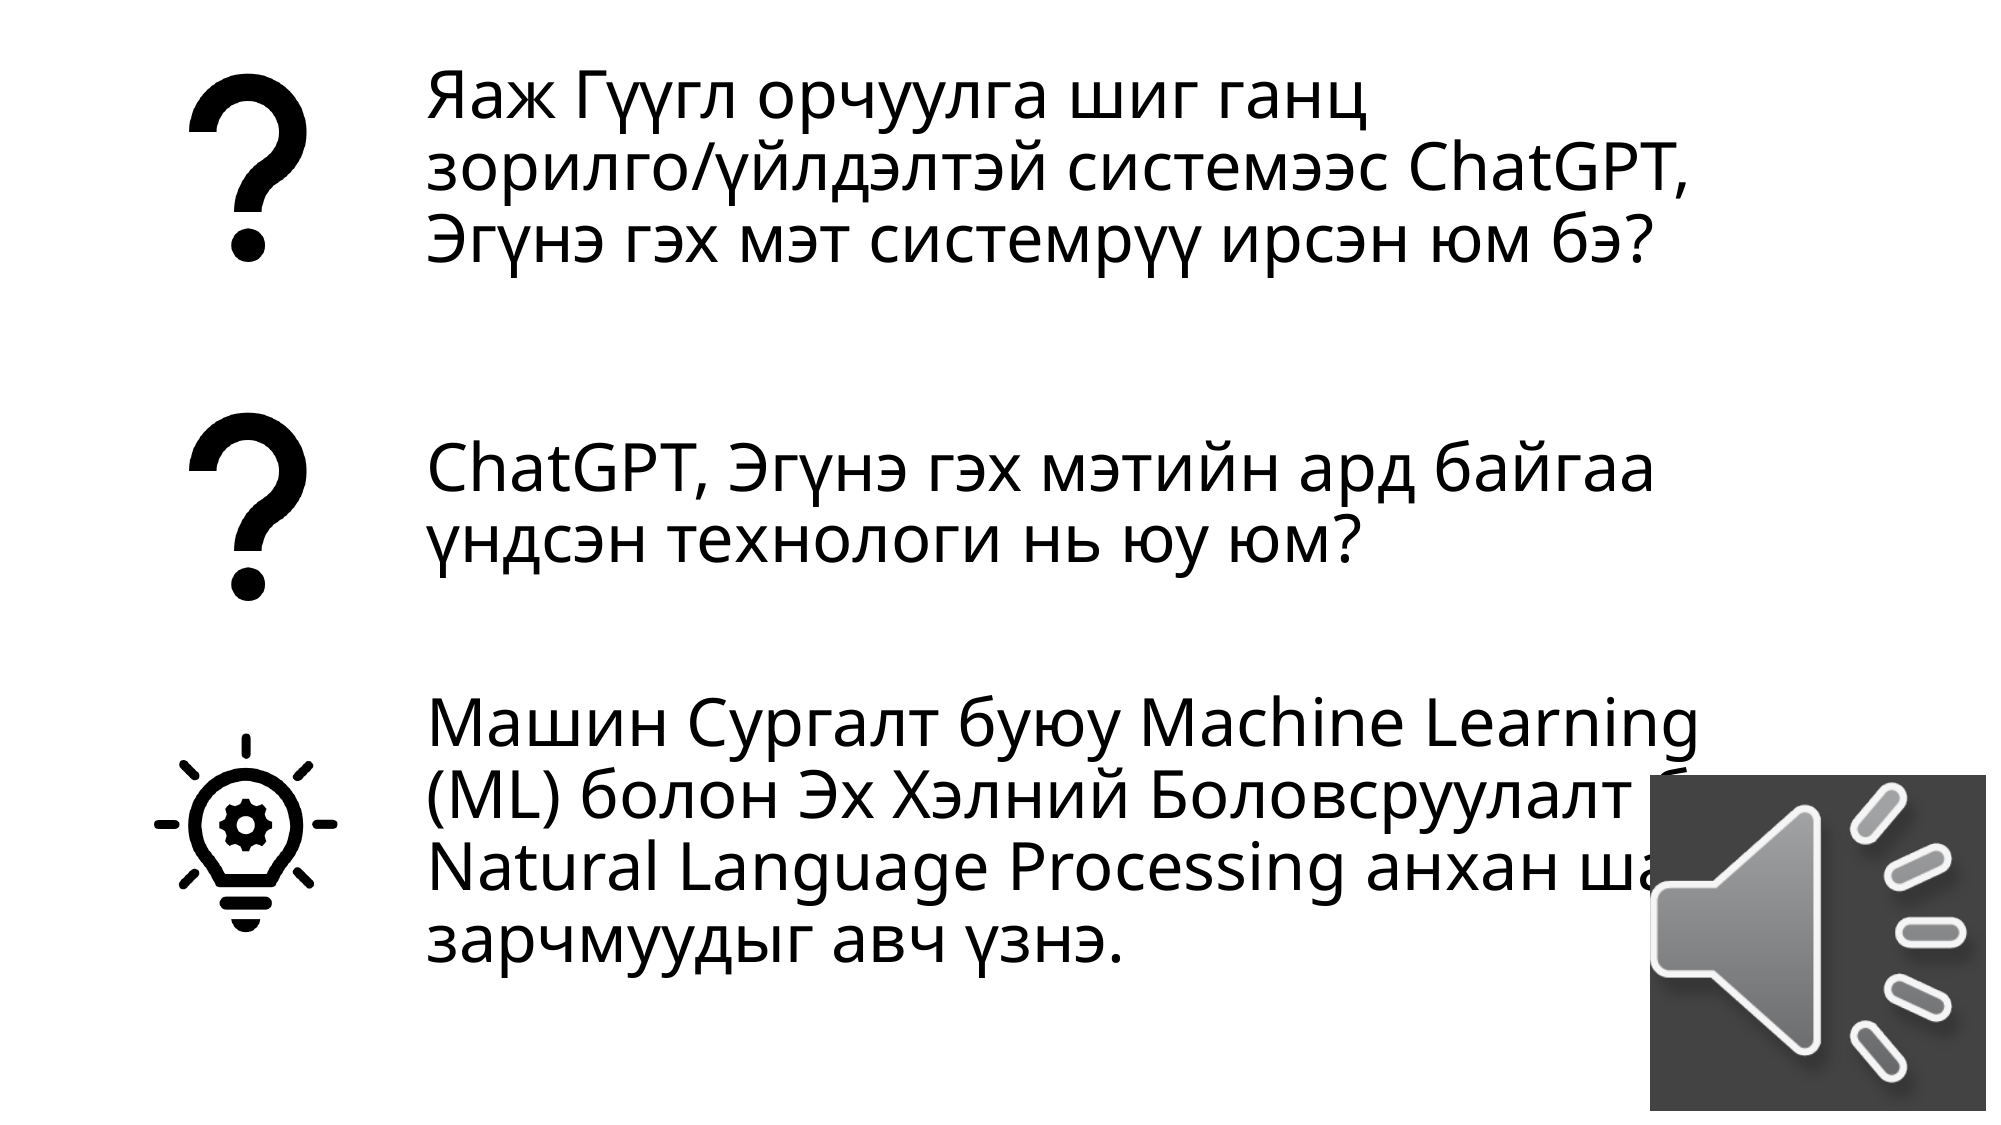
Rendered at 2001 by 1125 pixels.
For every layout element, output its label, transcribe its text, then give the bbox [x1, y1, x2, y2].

title Яаж Гүүгл орчуулга шиг ганц зорилго/үйлдэлтэй системээс ChatGPT, Эгүнэ гэх мэт системрүү ирсэн юм бэ? [411, 59, 1863, 278]
picture [136, 396, 358, 617]
text_box Машин Сургалт буюу Machine Learning (ML) болон Эх Хэлний Боловсруулалт буюу Natural Language Processing анхан шатны зарчмуудыг авч үзнэ. [411, 724, 1863, 942]
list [136, 57, 358, 278]
picture [1648, 773, 1987, 1112]
text_box ChatGPT, Эгүнэ гэх мэтийн ард байгаа үндсэн технологи нь юу юм? [411, 396, 1863, 615]
picture [136, 724, 358, 945]
